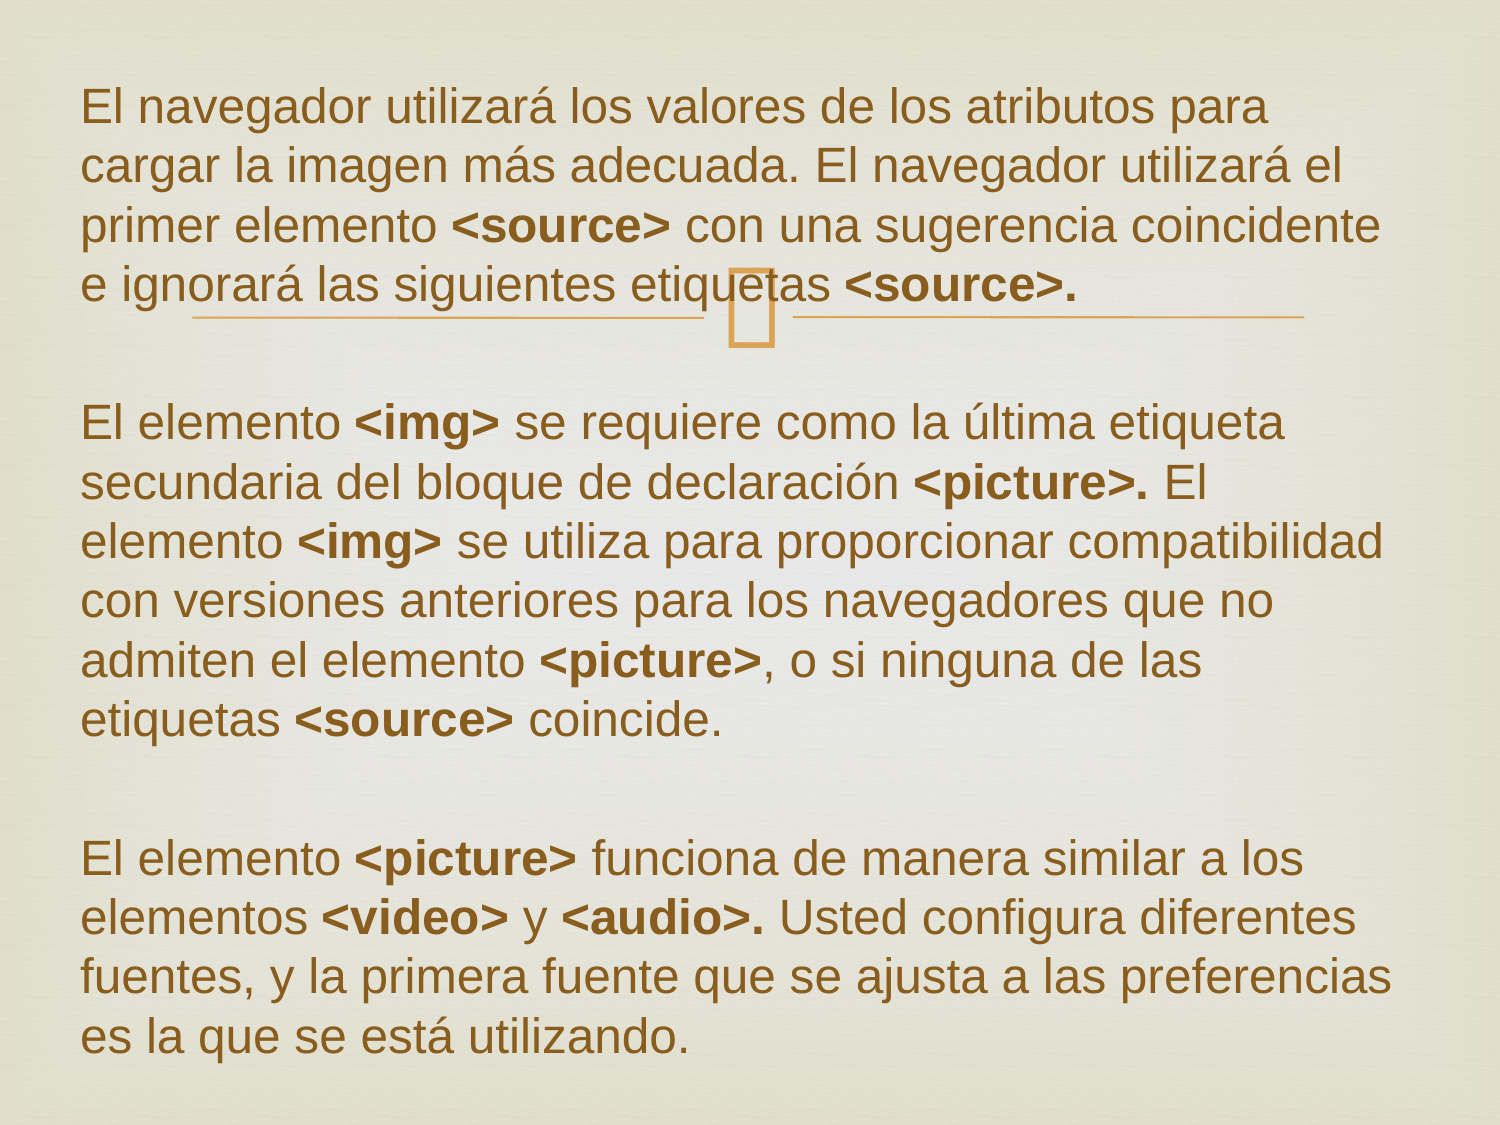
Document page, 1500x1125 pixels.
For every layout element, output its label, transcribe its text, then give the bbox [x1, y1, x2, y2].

list El navegador utilizará los valores de los atributos para cargar la imagen más adecuada. El navegador utilizará el primer elemento <source> con una sugerencia coincidente e ignorará las siguientes etiquetas <source>. El elemento <img> se requiere como la última etiqueta secundaria del bloque de declaración <picture>. El elemento <img> se utiliza para proporcionar compatibilidad con versiones anteriores para los navegadores que no admiten el elemento <picture>, o si ninguna de las etiquetas <source> coincide. El elemento <picture> funciona de manera similar a los elementos <video> y <audio>. Usted configura diferentes fuentes, y la primera fuente que se ajusta a las preferencias es la que se está utilizando. [64, 66, 1424, 1071]
